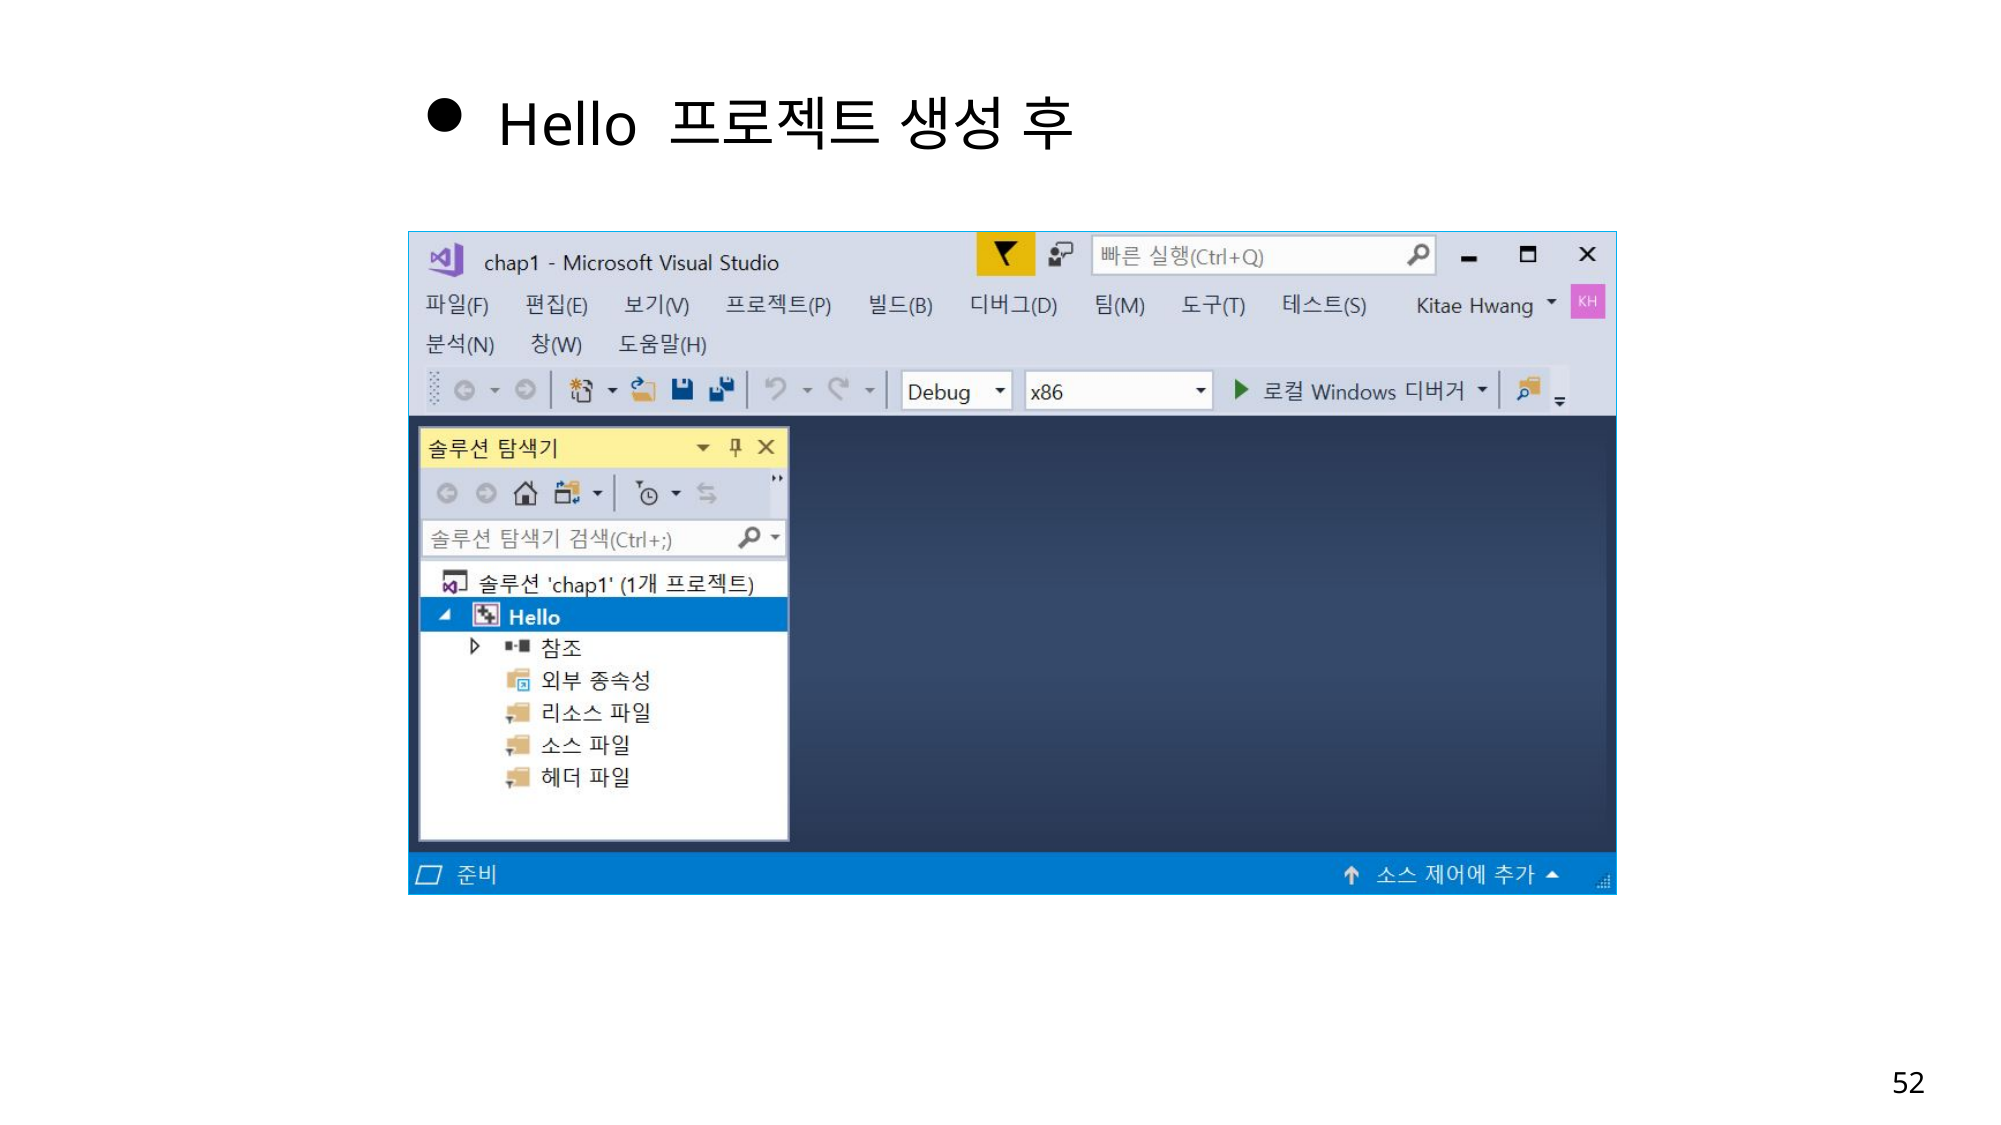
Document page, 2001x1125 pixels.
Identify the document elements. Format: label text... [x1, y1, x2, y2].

picture [410, 233, 1615, 893]
title Hello 프로젝트 생성 후 [408, 66, 1746, 178]
